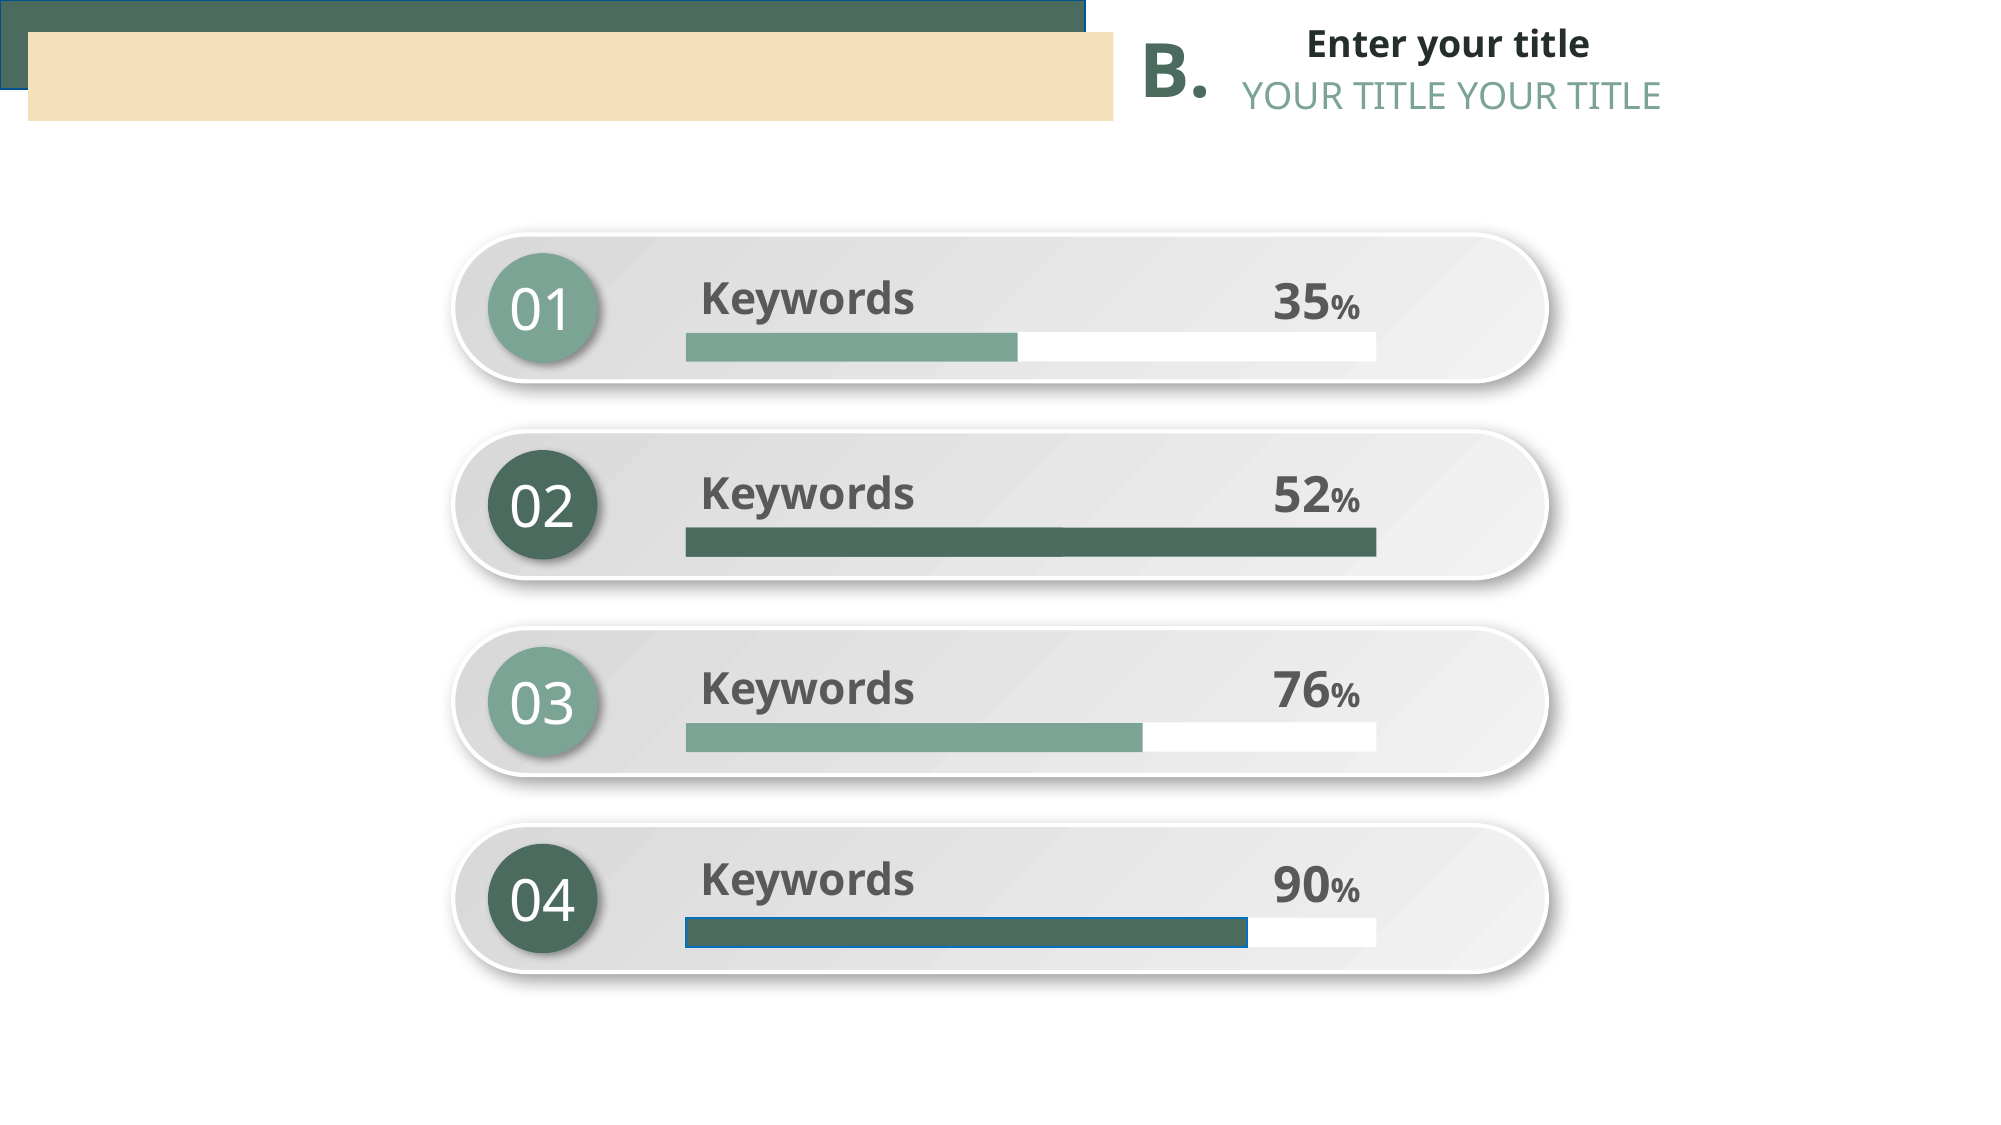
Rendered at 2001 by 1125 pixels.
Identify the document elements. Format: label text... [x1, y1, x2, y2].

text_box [453, 628, 1547, 776]
text_box [0, 0, 1086, 90]
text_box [453, 234, 1547, 382]
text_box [453, 825, 1547, 972]
text_box Enter your title [1214, 12, 1684, 64]
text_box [685, 527, 1377, 557]
text_box YOUR TITLE YOUR TITLE [1228, 64, 1698, 124]
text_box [453, 431, 1547, 579]
text_box B. [1124, 15, 1246, 120]
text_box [685, 332, 1377, 362]
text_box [685, 722, 1377, 752]
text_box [685, 917, 1377, 948]
text_box [27, 31, 1114, 122]
